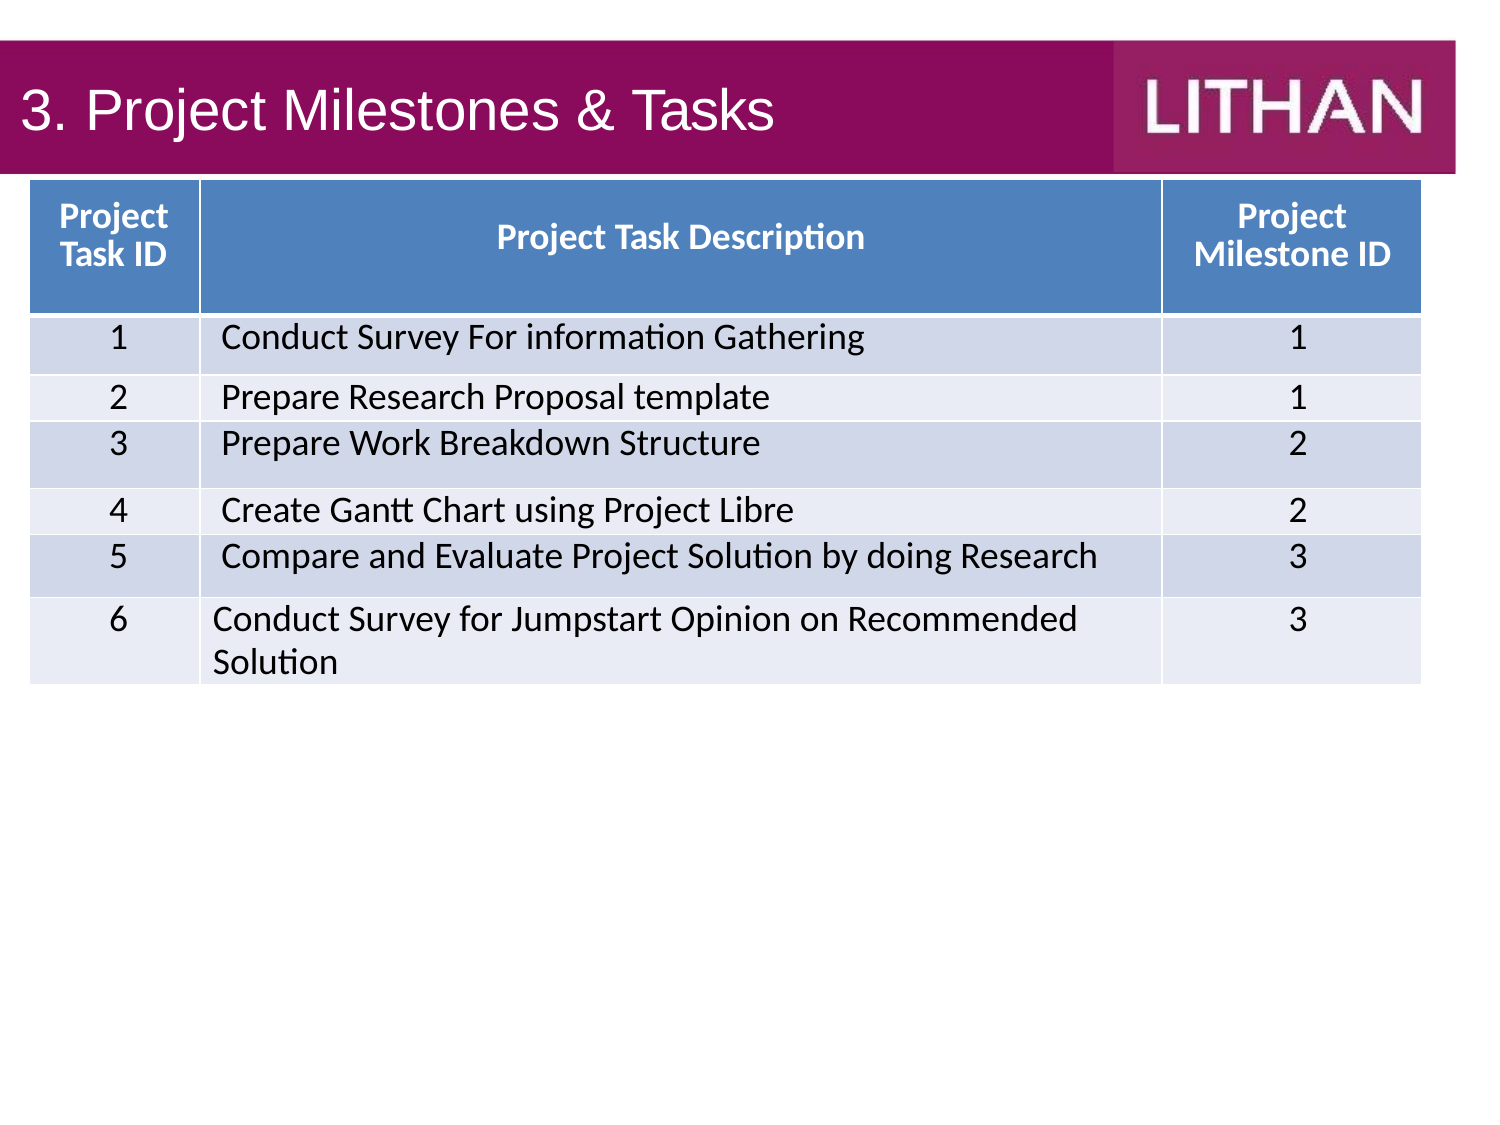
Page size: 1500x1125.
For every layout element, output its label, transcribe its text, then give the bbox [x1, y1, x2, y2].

table_header Project Task Description [201, 180, 1161, 313]
table_cell 1 [1163, 318, 1421, 374]
table_cell 4 [30, 489, 199, 534]
table_cell 2 [30, 376, 199, 420]
table_cell 3 [1163, 535, 1421, 597]
table_header Project Task ID [30, 180, 199, 313]
table_cell Prepare Work Breakdown Structure [201, 422, 1161, 488]
title 3. Project Milestones & Tasks [18, 70, 784, 261]
table_cell Conduct Survey for Jumpstart Opinion on Recommended Solution [201, 598, 1161, 684]
table_header Project Milestone ID [1163, 180, 1421, 313]
table_cell 2 [1163, 422, 1421, 488]
table_cell 2 [1163, 489, 1421, 534]
table_cell 3 [1163, 598, 1421, 684]
table_cell 5 [30, 535, 199, 597]
table_cell Compare and Evaluate Project Solution by doing Research [201, 535, 1161, 597]
table_cell 3 [30, 422, 199, 488]
table_cell 1 [1163, 376, 1421, 420]
table_cell Conduct Survey For information Gathering [201, 318, 1161, 374]
table_cell Create Gantt Chart using Project Libre [201, 489, 1161, 534]
table_cell 6 [30, 598, 199, 684]
table_cell 1 [30, 318, 199, 374]
table_cell Prepare Research Proposal template [201, 376, 1161, 420]
picture [0, 37, 1457, 178]
